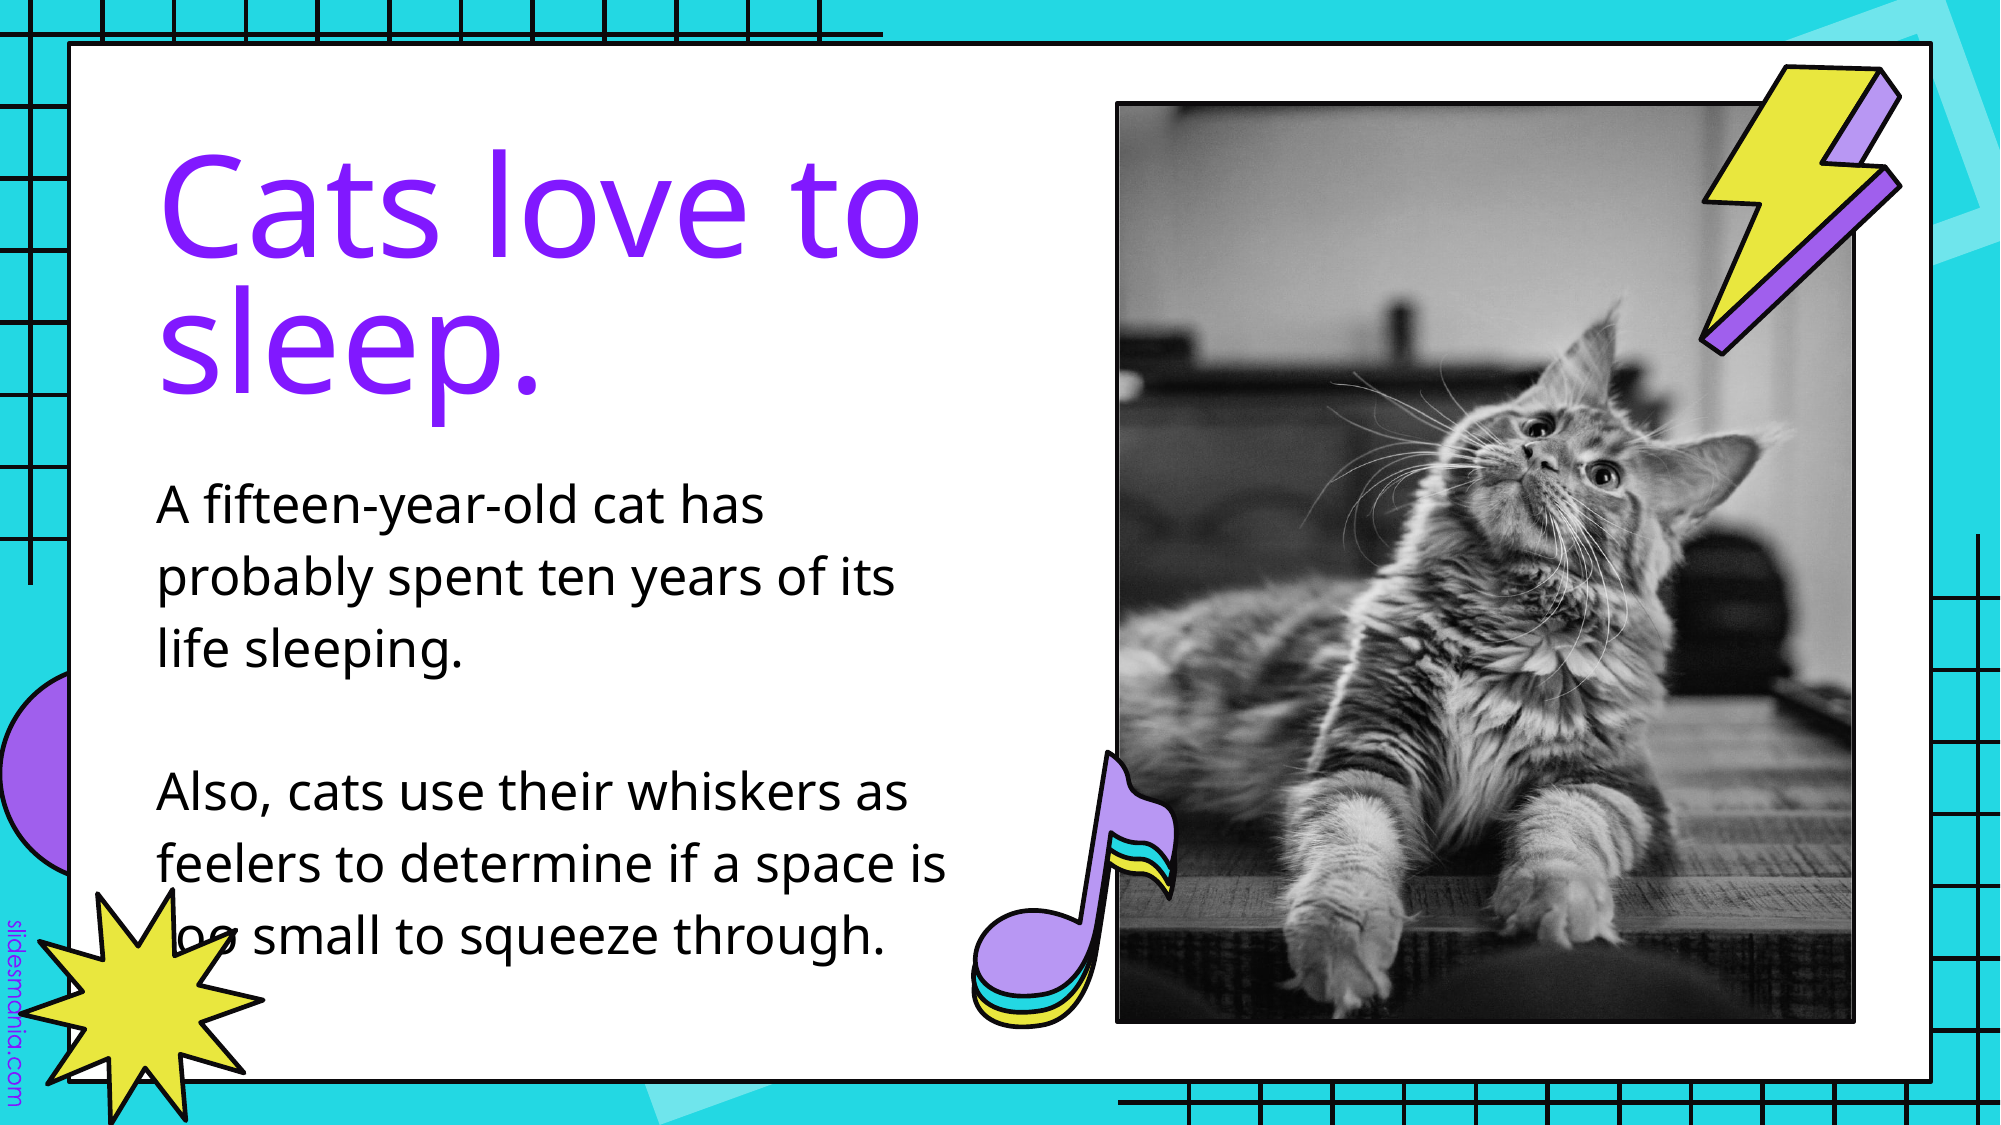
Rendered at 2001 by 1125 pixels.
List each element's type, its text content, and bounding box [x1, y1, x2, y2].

picture [1118, 105, 1852, 1020]
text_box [1700, 66, 1901, 355]
title Cats love to sleep. [136, 149, 984, 420]
text_box [20, 889, 264, 1125]
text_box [964, 732, 1197, 1060]
list A fifteen-year-old cat has probably spent ten years of its life sleeping. Also, cats use their whiskers as feelers to determine if a space is too small to squeeze through. [136, 442, 984, 1022]
